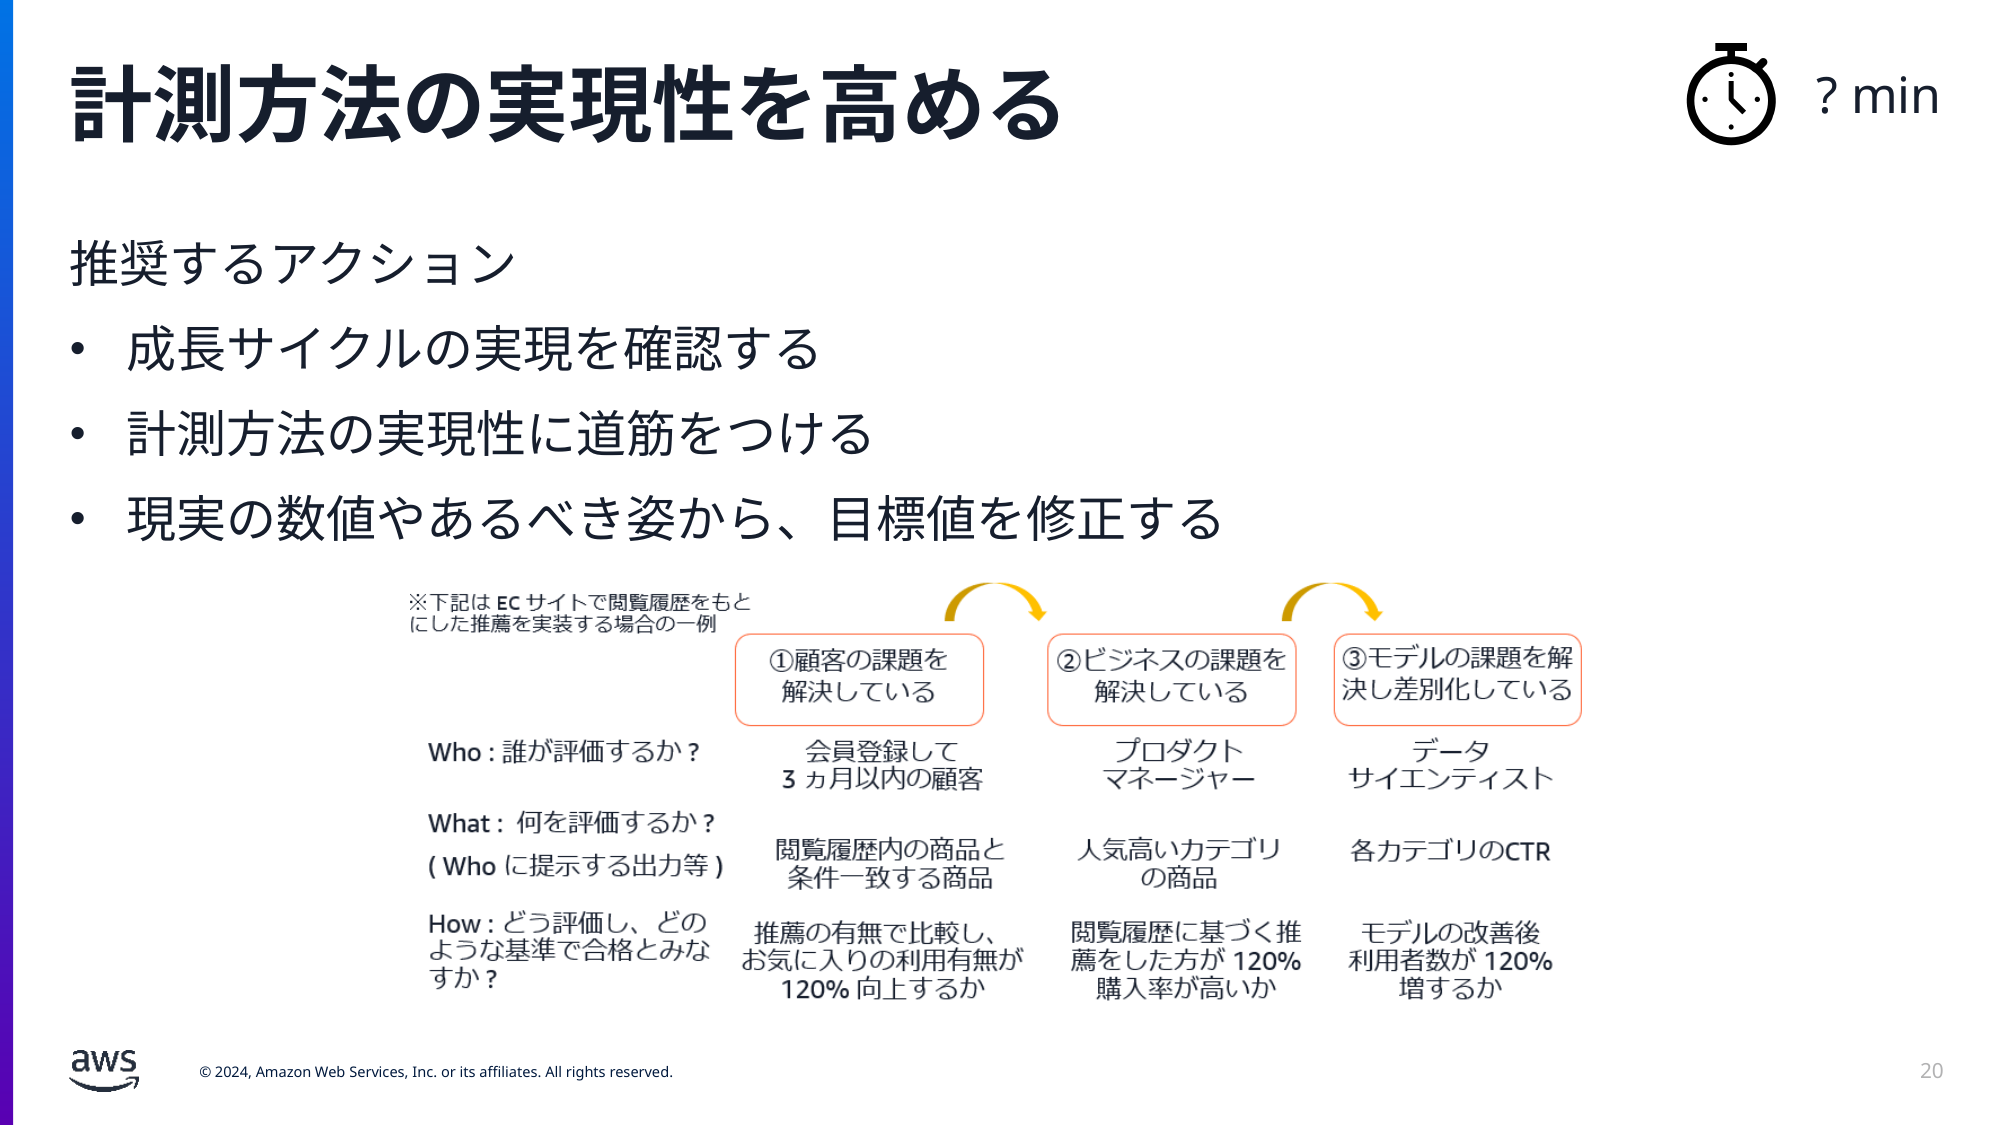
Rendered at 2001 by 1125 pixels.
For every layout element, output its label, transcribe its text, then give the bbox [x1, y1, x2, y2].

text_box ? min [1794, 56, 1983, 131]
picture [409, 567, 1591, 1022]
slide_number 20 [1493, 1041, 1944, 1102]
list 推奨するアクション 成長サイクルの実現を確認する 計測方法の実現性に道筋をつける 現実の数値やあるべき姿から、目標値を修正する [69, 224, 1944, 559]
title 計測方法の実現性を高める [69, 56, 1944, 163]
picture [1668, 31, 1794, 157]
picture [69, 1050, 139, 1092]
